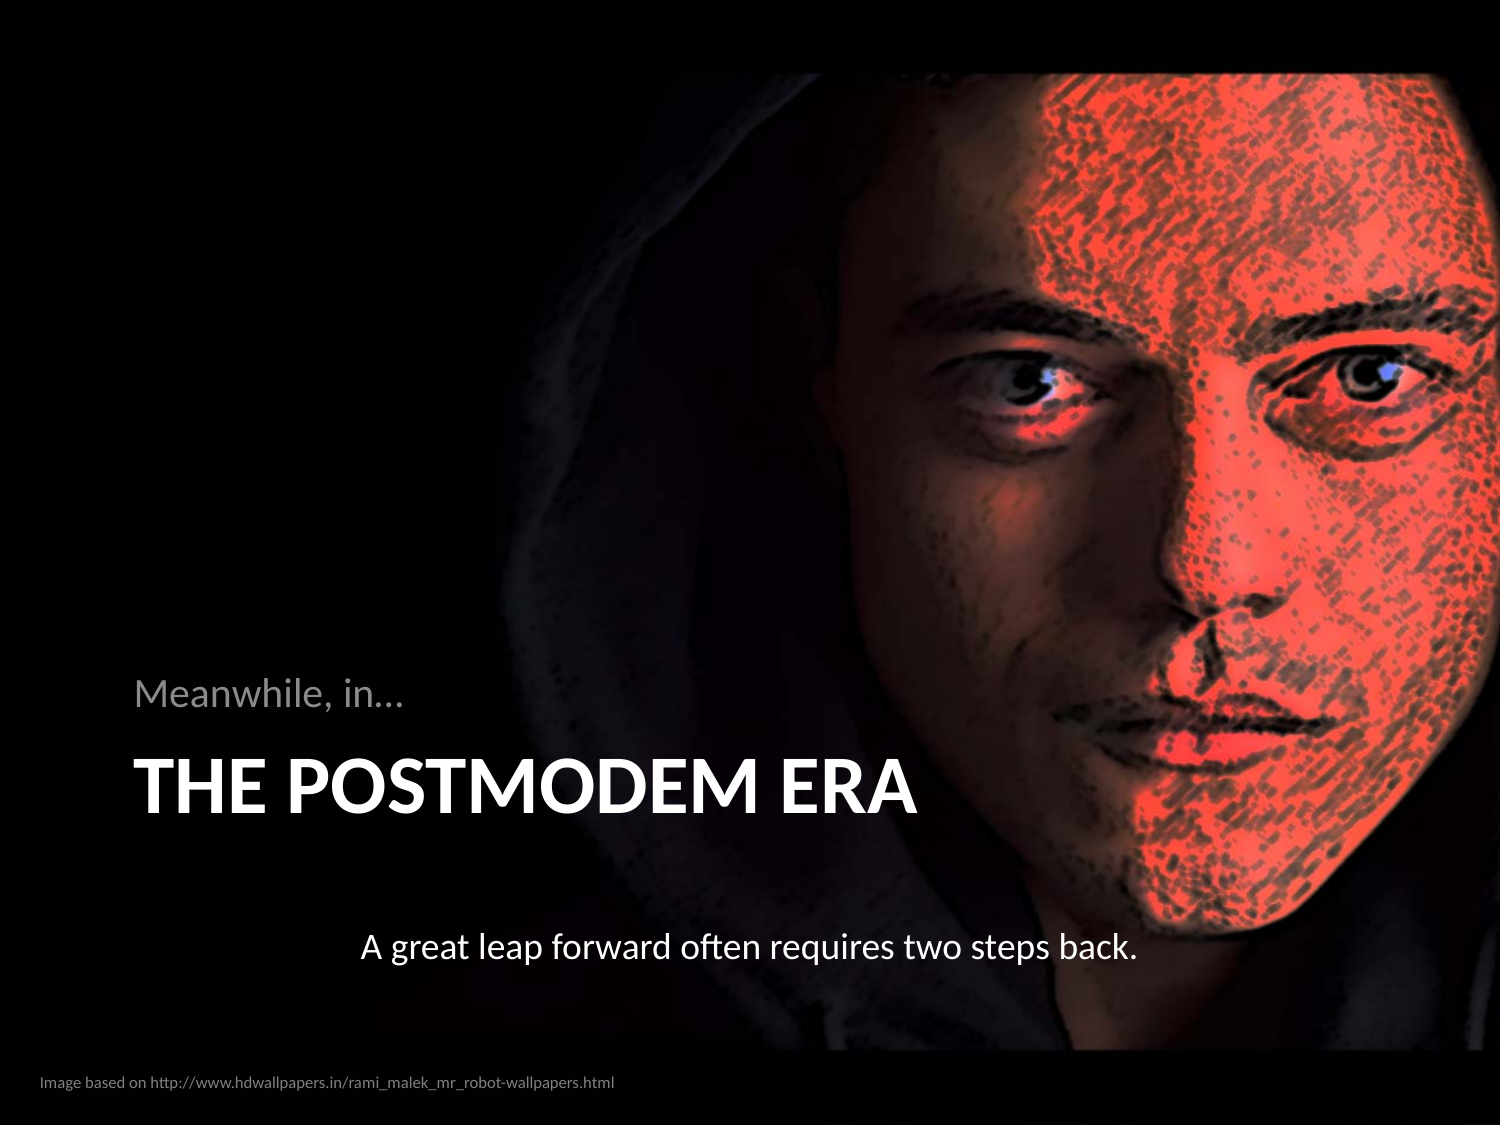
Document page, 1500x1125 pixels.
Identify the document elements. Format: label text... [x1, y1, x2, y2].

text_box A great leap forward often requires two steps back. [337, 914, 1163, 975]
text_box Image based on http://www.hdwallpapers.in/rami_malek_mr_robot-wallpapers.html [24, 1064, 1475, 1100]
list Meanwhile, in… [118, 476, 1394, 723]
title The Postmodem Era [118, 723, 1394, 947]
picture [0, 0, 1500, 1125]
